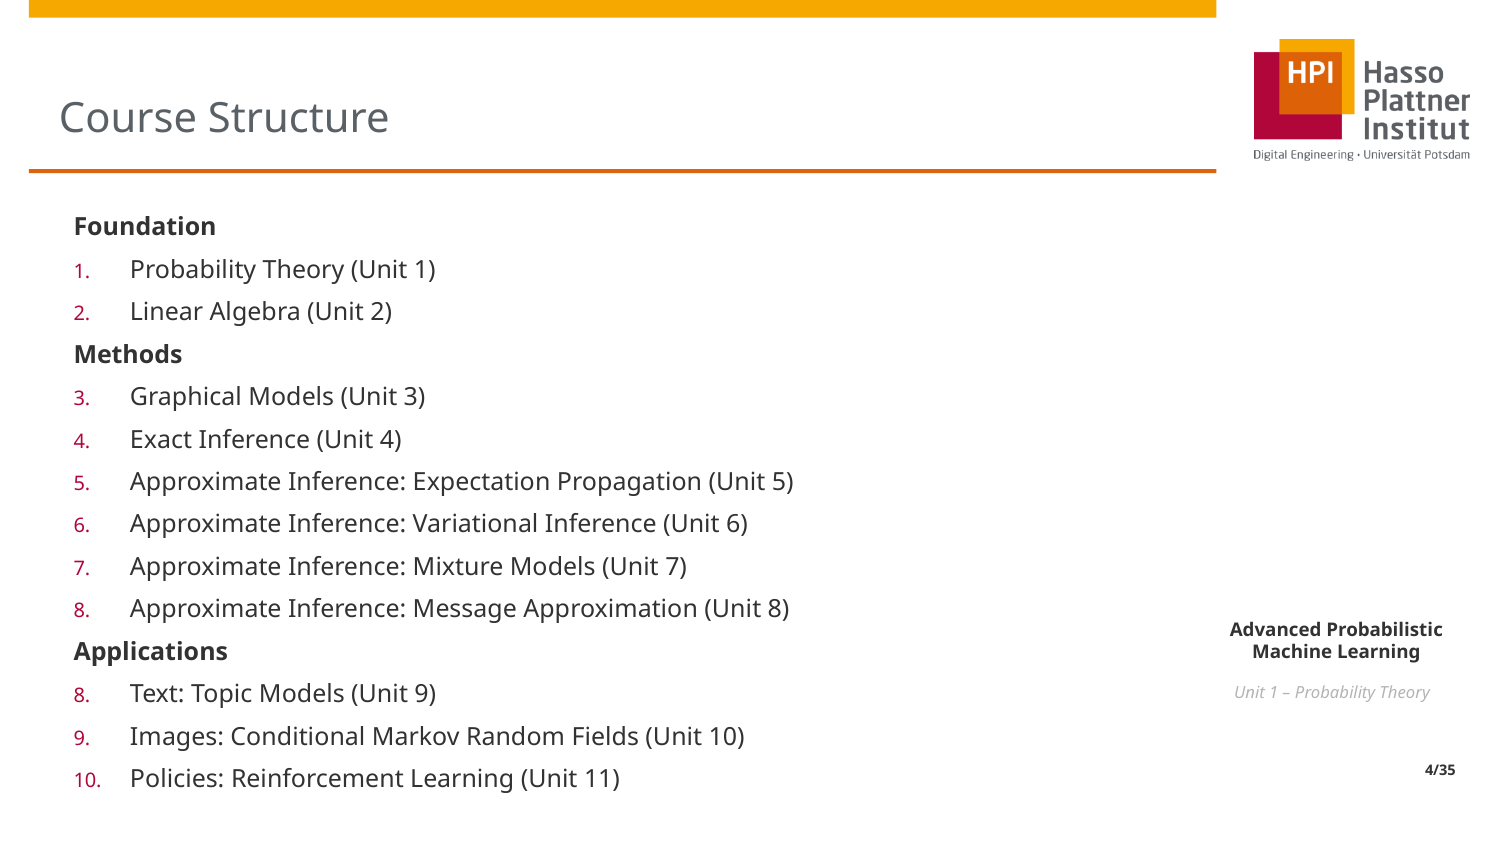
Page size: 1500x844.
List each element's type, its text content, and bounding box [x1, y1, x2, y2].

title Course Structure [58, 17, 1187, 170]
picture [1254, 39, 1470, 161]
list Foundation Probability Theory (Unit 1) Linear Algebra (Unit 2) Methods Graphical Models (Unit 3) Exact Inference (Unit 4) Approximate Inference: Expectation Propagation (Unit 5) Approximate Inference: Variational Inference (Unit 6) Approximate Inference: Mixture Models (Unit 7) Approximate Inference: Message Approximation (Unit 8) Applications Text: Topic Models (Unit 9) Images: Conditional Markov Random Fields (Unit 10) Policies: Reinforcement Learning (Unit 11) [58, 203, 1187, 788]
